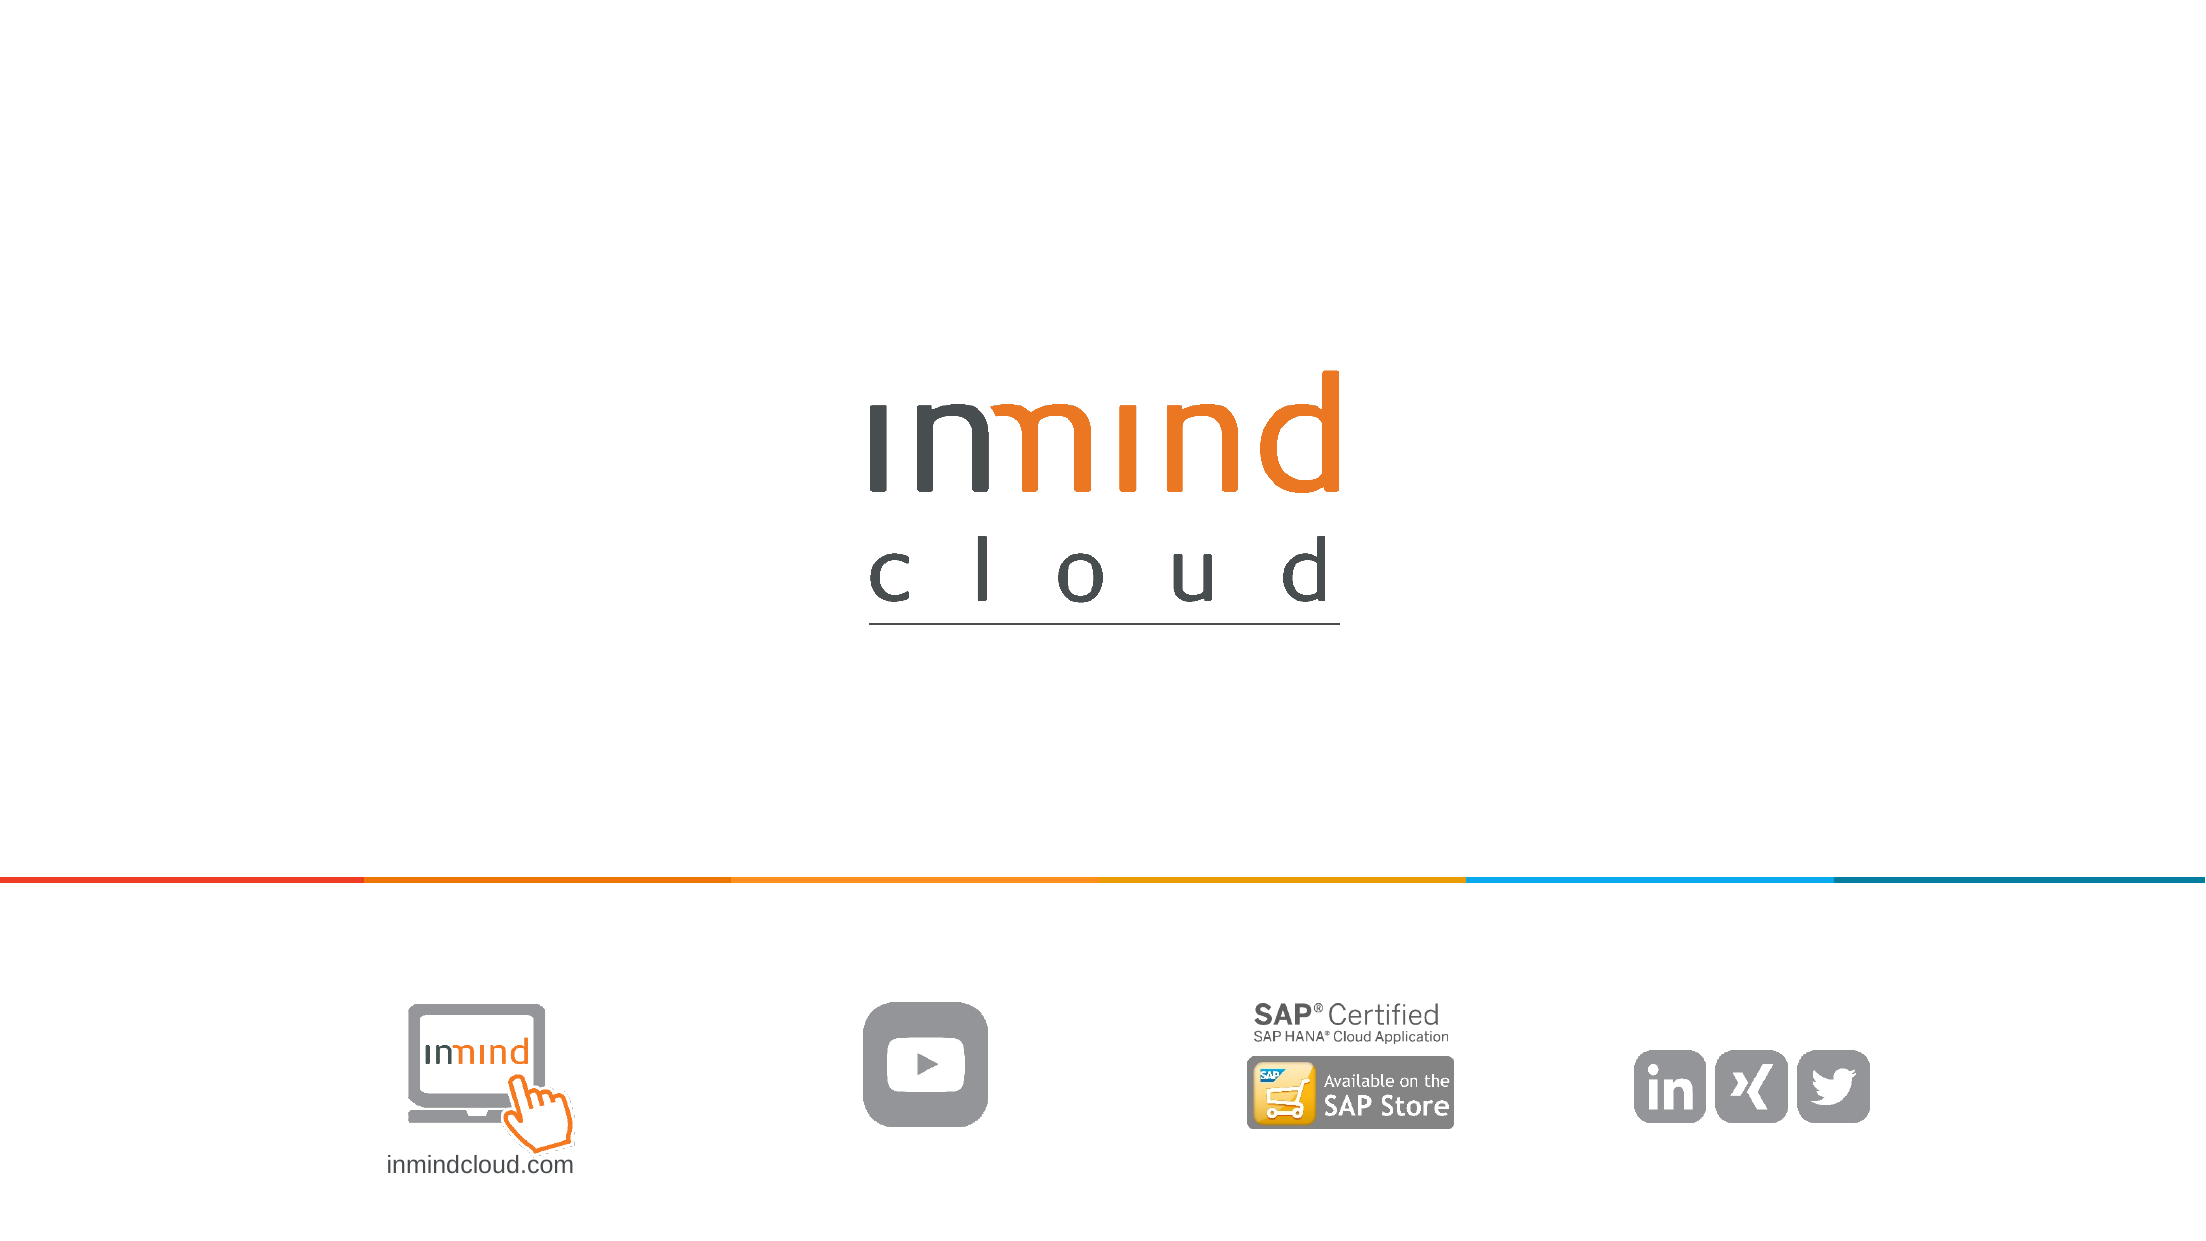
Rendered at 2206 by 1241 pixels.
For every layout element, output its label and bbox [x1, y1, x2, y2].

text_box [1247, 1003, 1455, 1129]
picture [1633, 1050, 1707, 1123]
picture [863, 1002, 988, 1127]
text_box [369, 950, 591, 1187]
picture [1797, 1050, 1870, 1123]
picture [1715, 1050, 1788, 1123]
picture [841, 360, 1364, 632]
